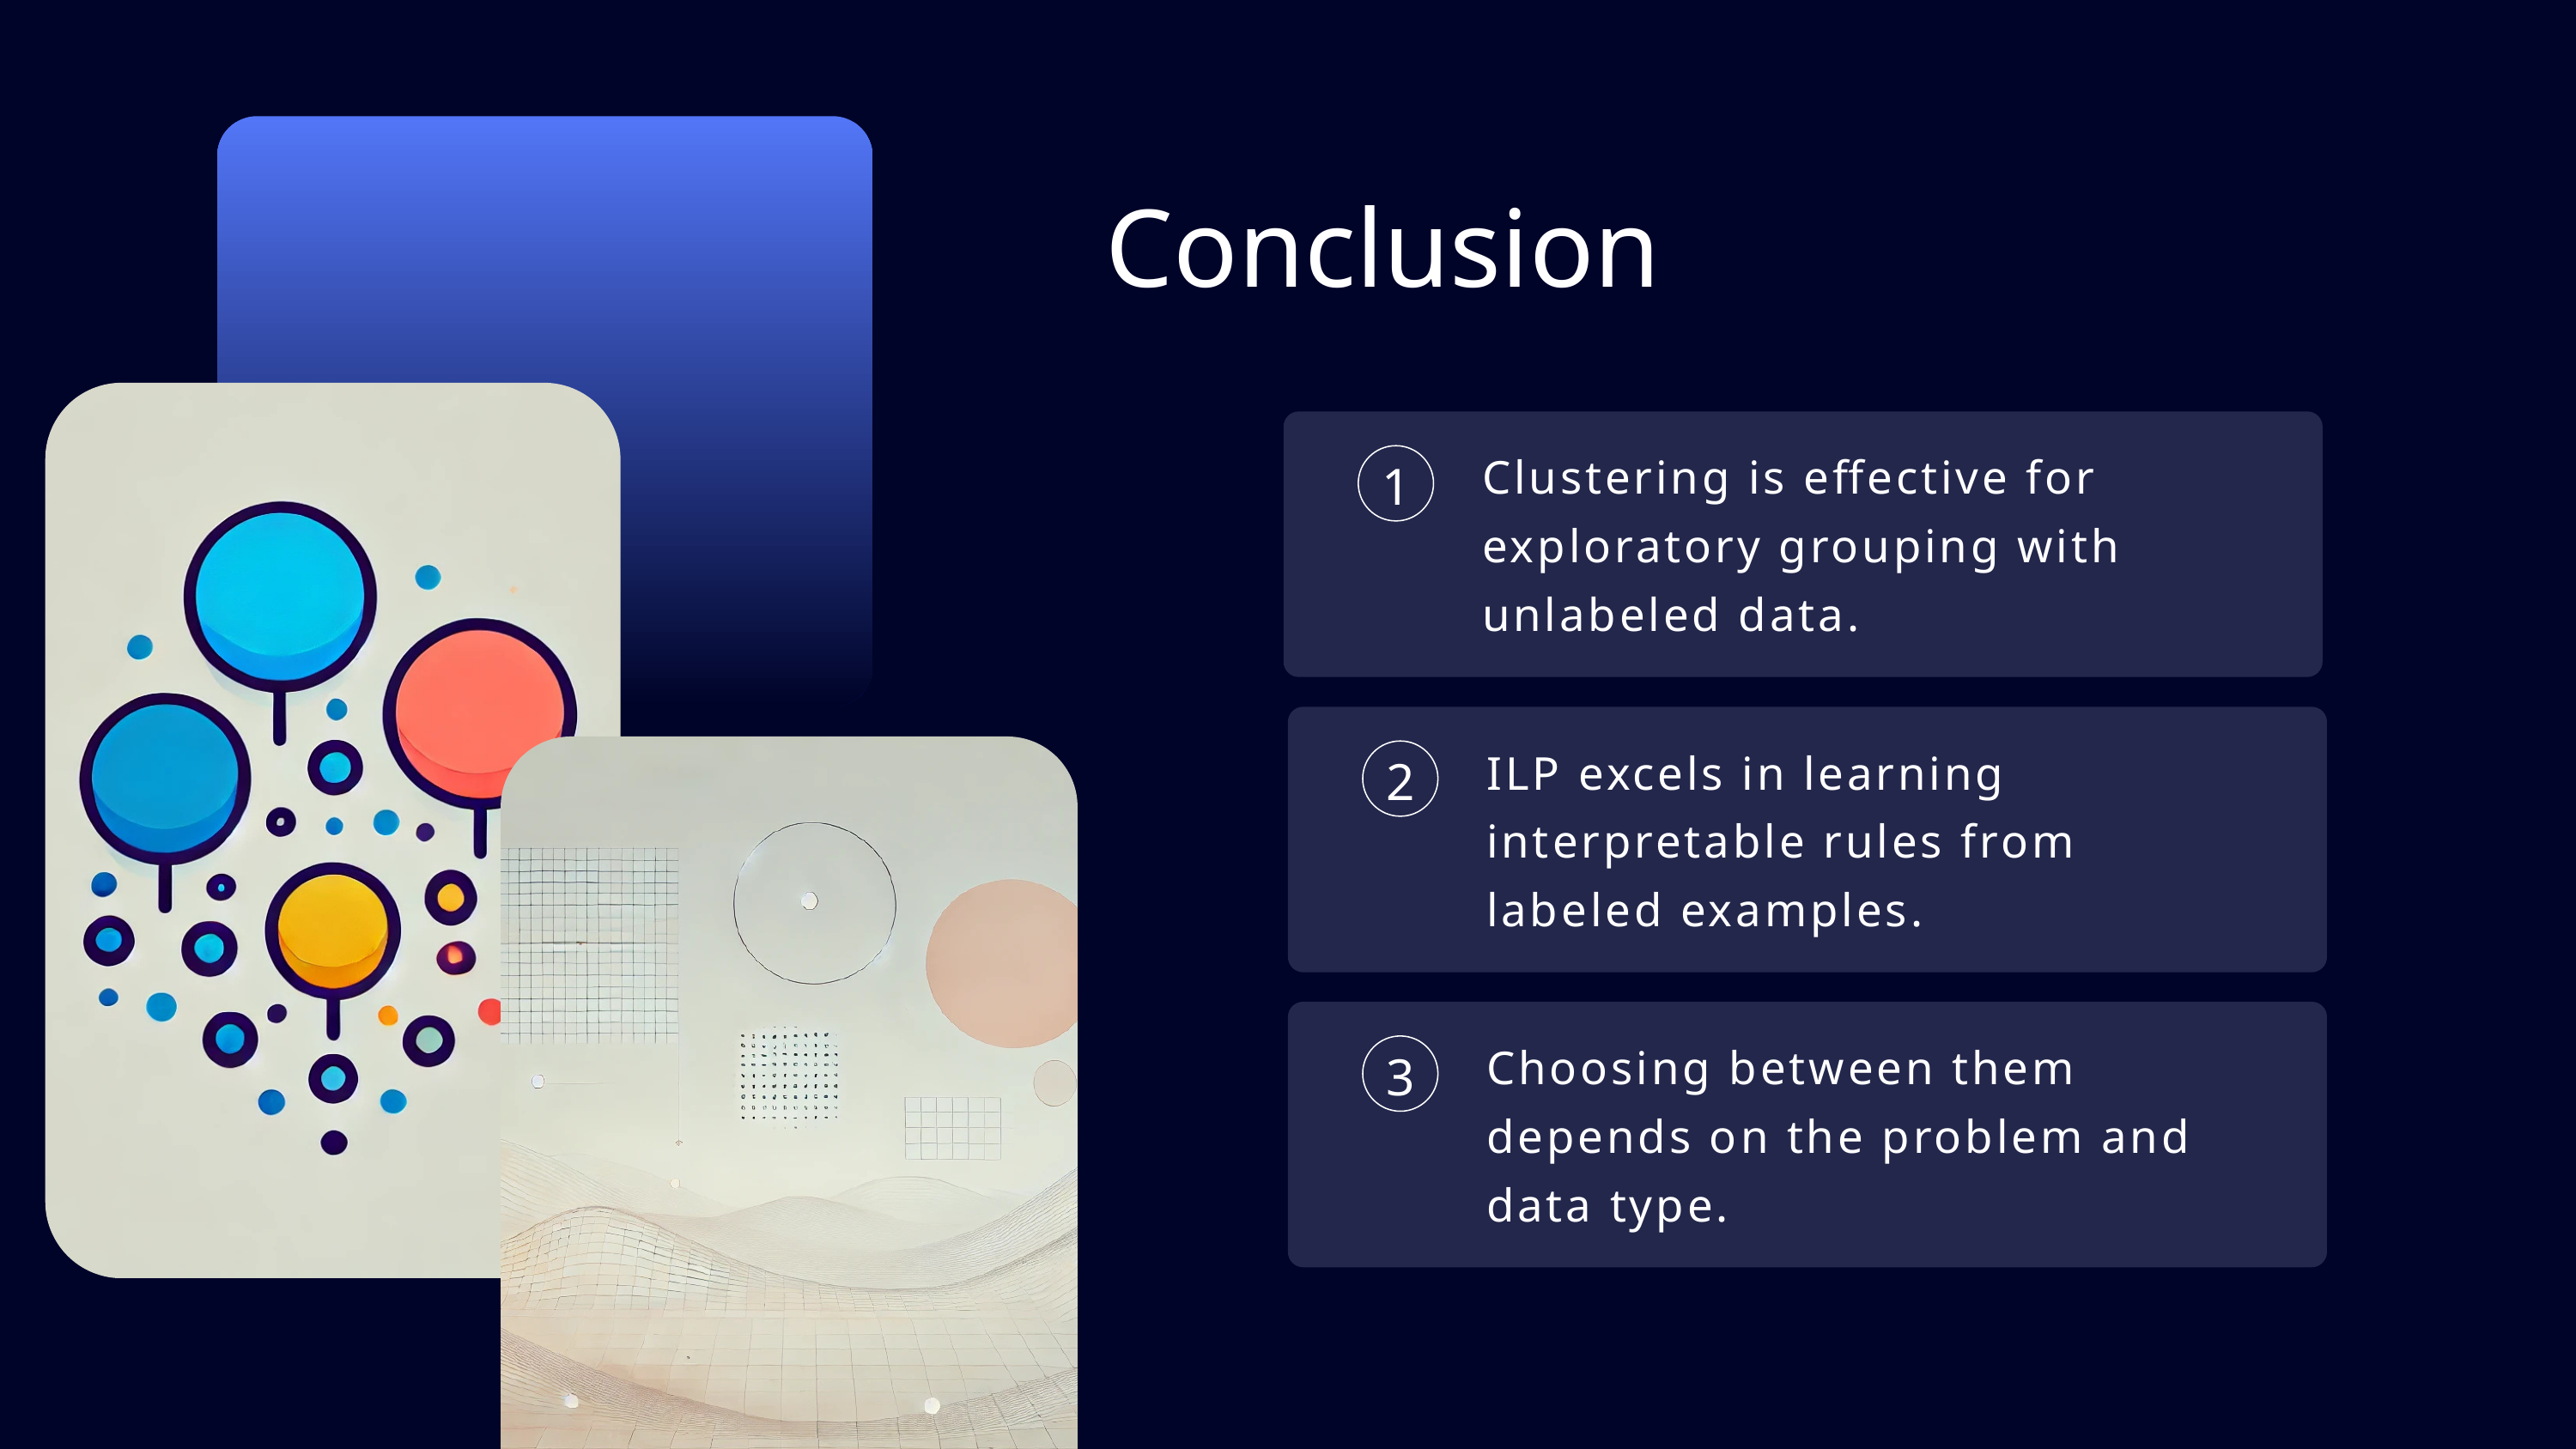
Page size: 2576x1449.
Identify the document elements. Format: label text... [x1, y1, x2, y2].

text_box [1287, 1001, 2328, 1268]
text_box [1362, 1035, 1438, 1112]
text_box Conclusion [1105, 183, 2367, 309]
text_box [1287, 706, 2328, 973]
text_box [1362, 740, 1438, 817]
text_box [500, 736, 1078, 1449]
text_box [216, 116, 873, 707]
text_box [1283, 411, 2324, 677]
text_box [45, 382, 621, 1279]
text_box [1358, 445, 1434, 522]
